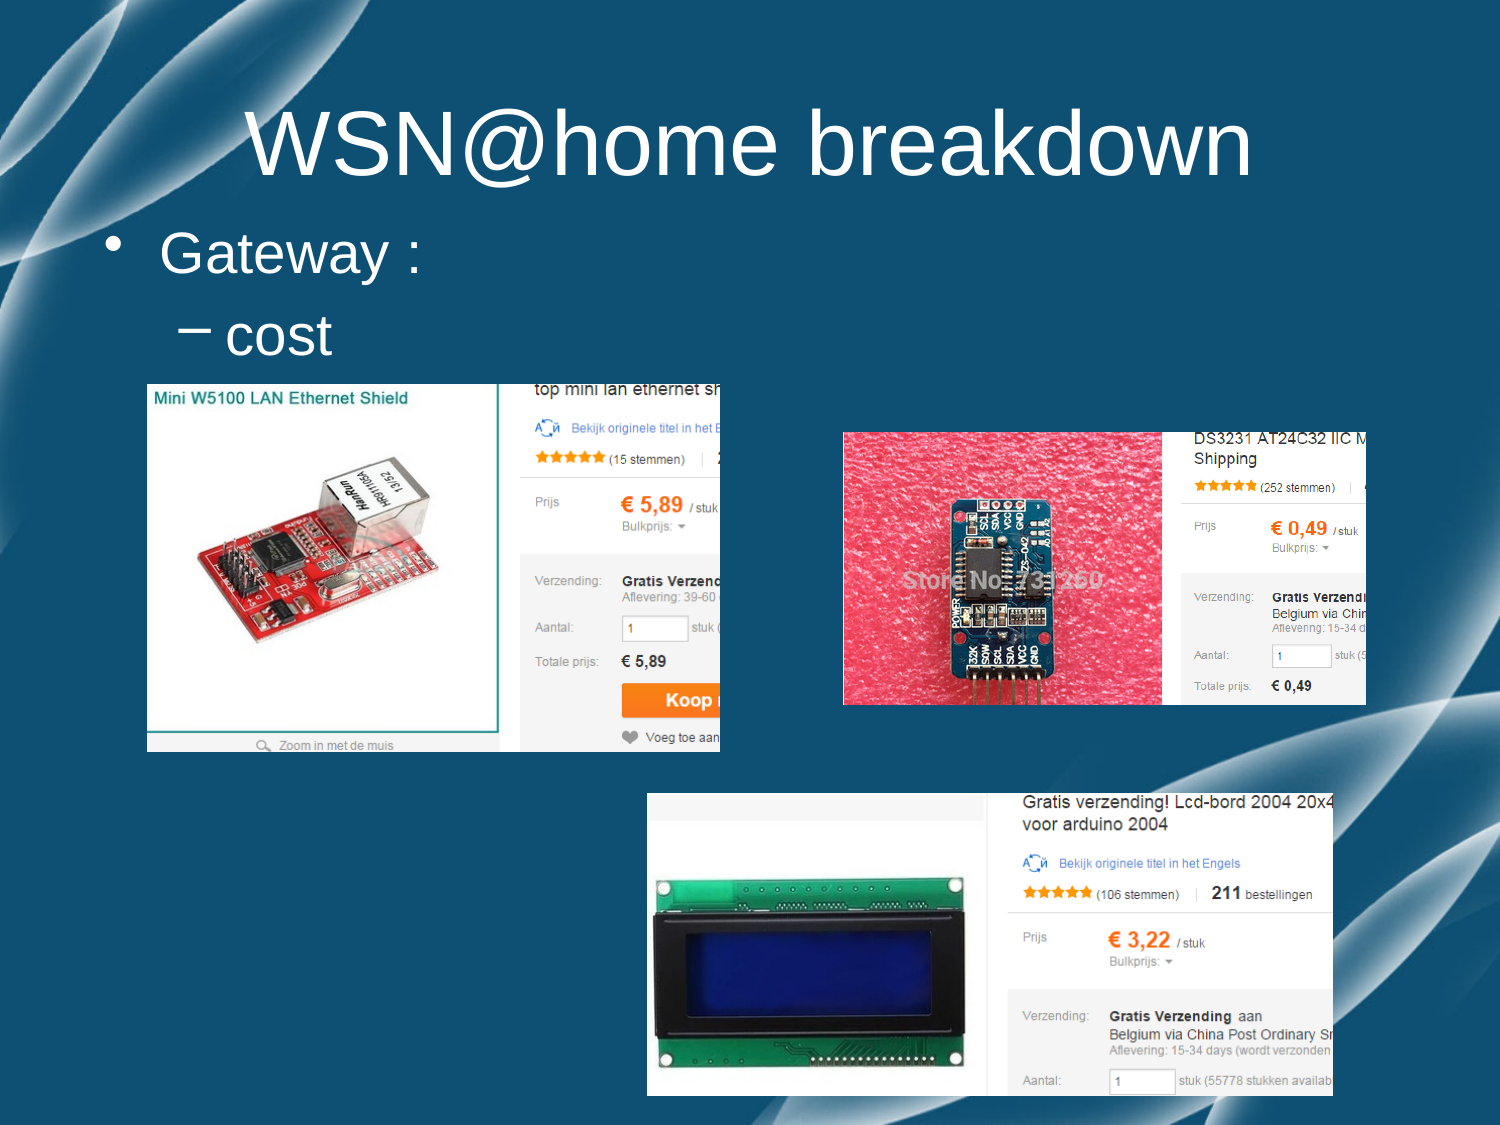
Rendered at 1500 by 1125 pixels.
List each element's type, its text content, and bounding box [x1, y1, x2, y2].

list Gateway : cost [88, 207, 1439, 951]
picture [0, 0, 1500, 1125]
title WSN@home breakdown [74, 44, 1426, 233]
